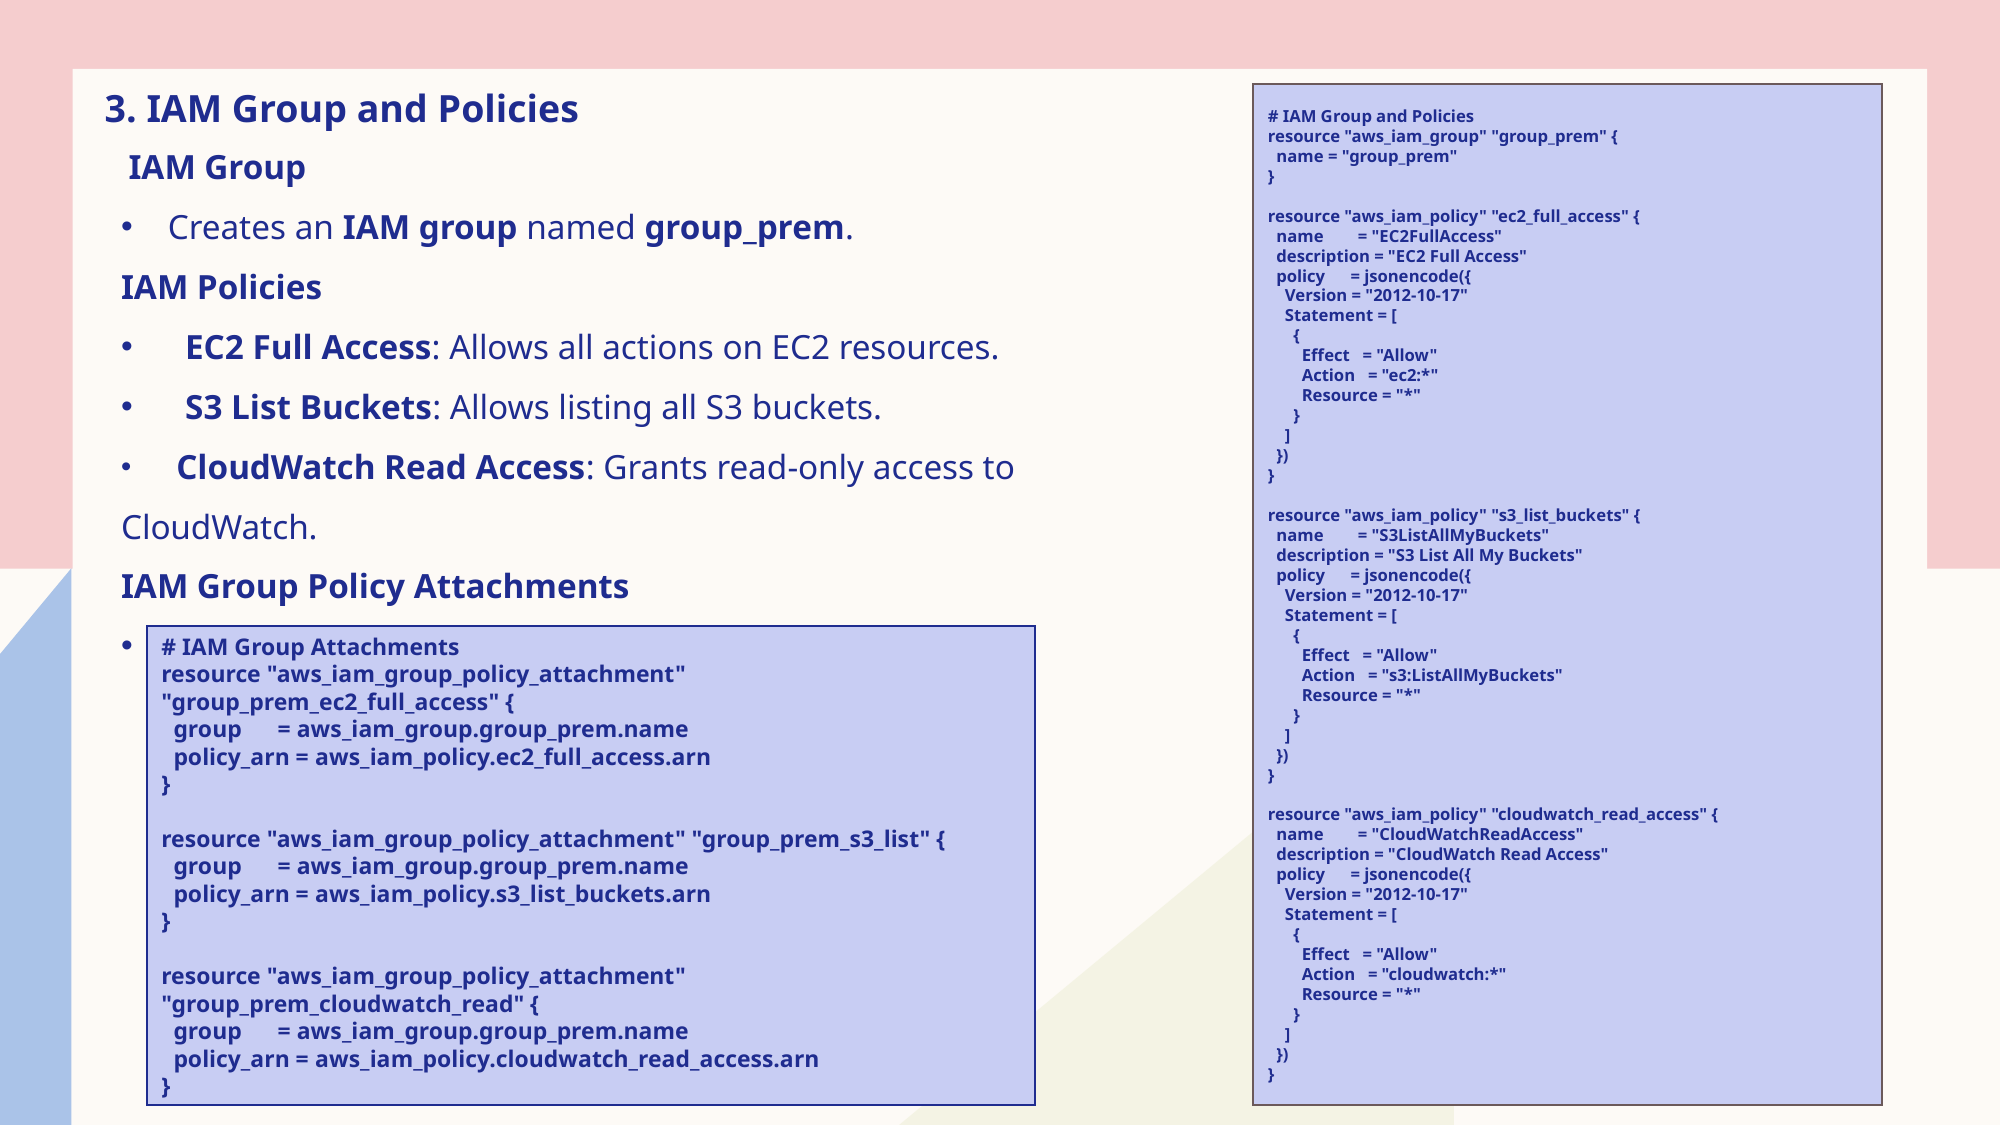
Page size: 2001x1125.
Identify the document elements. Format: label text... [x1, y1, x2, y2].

text_box # IAM Group Attachments resource "aws_iam_group_policy_attachment" "group_prem_ec2_full_access" { group = aws_iam_group.group_prem.name policy_arn = aws_iam_policy.ec2_full_access.arn } resource "aws_iam_group_policy_attachment" "group_prem_s3_list" { group = aws_iam_group.group_prem.name policy_arn = aws_iam_policy.s3_list_buckets.arn } resource "aws_iam_group_policy_attachment" "group_prem_cloudwatch_read" { group = aws_iam_group.group_prem.name policy_arn = aws_iam_policy.cloudwatch_read_access.arn } [146, 625, 1036, 1106]
text_box IAM Group Creates an IAM group named group_prem. IAM Policies EC2 Full Access: Allows all actions on EC2 resources. S3 List Buckets: Allows listing all S3 buckets. CloudWatch Read Access: Grants read-only access to CloudWatch. IAM Group Policy Attachments Attache the policies to the group_prem IAM group. [106, 119, 1109, 708]
text_box 3. IAM Group and Policies [89, 77, 1093, 138]
text_box # IAM Group and Policies resource "aws_iam_group" "group_prem" { name = "group_prem" } resource "aws_iam_policy" "ec2_full_access" { name = "EC2FullAccess" description = "EC2 Full Access" policy = jsonencode({ Version = "2012-10-17" Statement = [ { Effect = "Allow" Action = "ec2:*" Resource = "*" } ] }) } resource "aws_iam_policy" "s3_list_buckets" { name = "S3ListAllMyBuckets" description = "S3 List All My Buckets" policy = jsonencode({ Version = "2012-10-17" Statement = [ { Effect = "Allow" Action = "s3:ListAllMyBuckets" Resource = "*" } ] }) } resource "aws_iam_policy" "cloudwatch_read_access" { name = "CloudWatchReadAccess" description = "CloudWatch Read Access" policy = jsonencode({ Version = "2012-10-17" Statement = [ { Effect = "Allow" Action = "cloudwatch:*" Resource = "*" } ] }) } [1252, 83, 1883, 1106]
